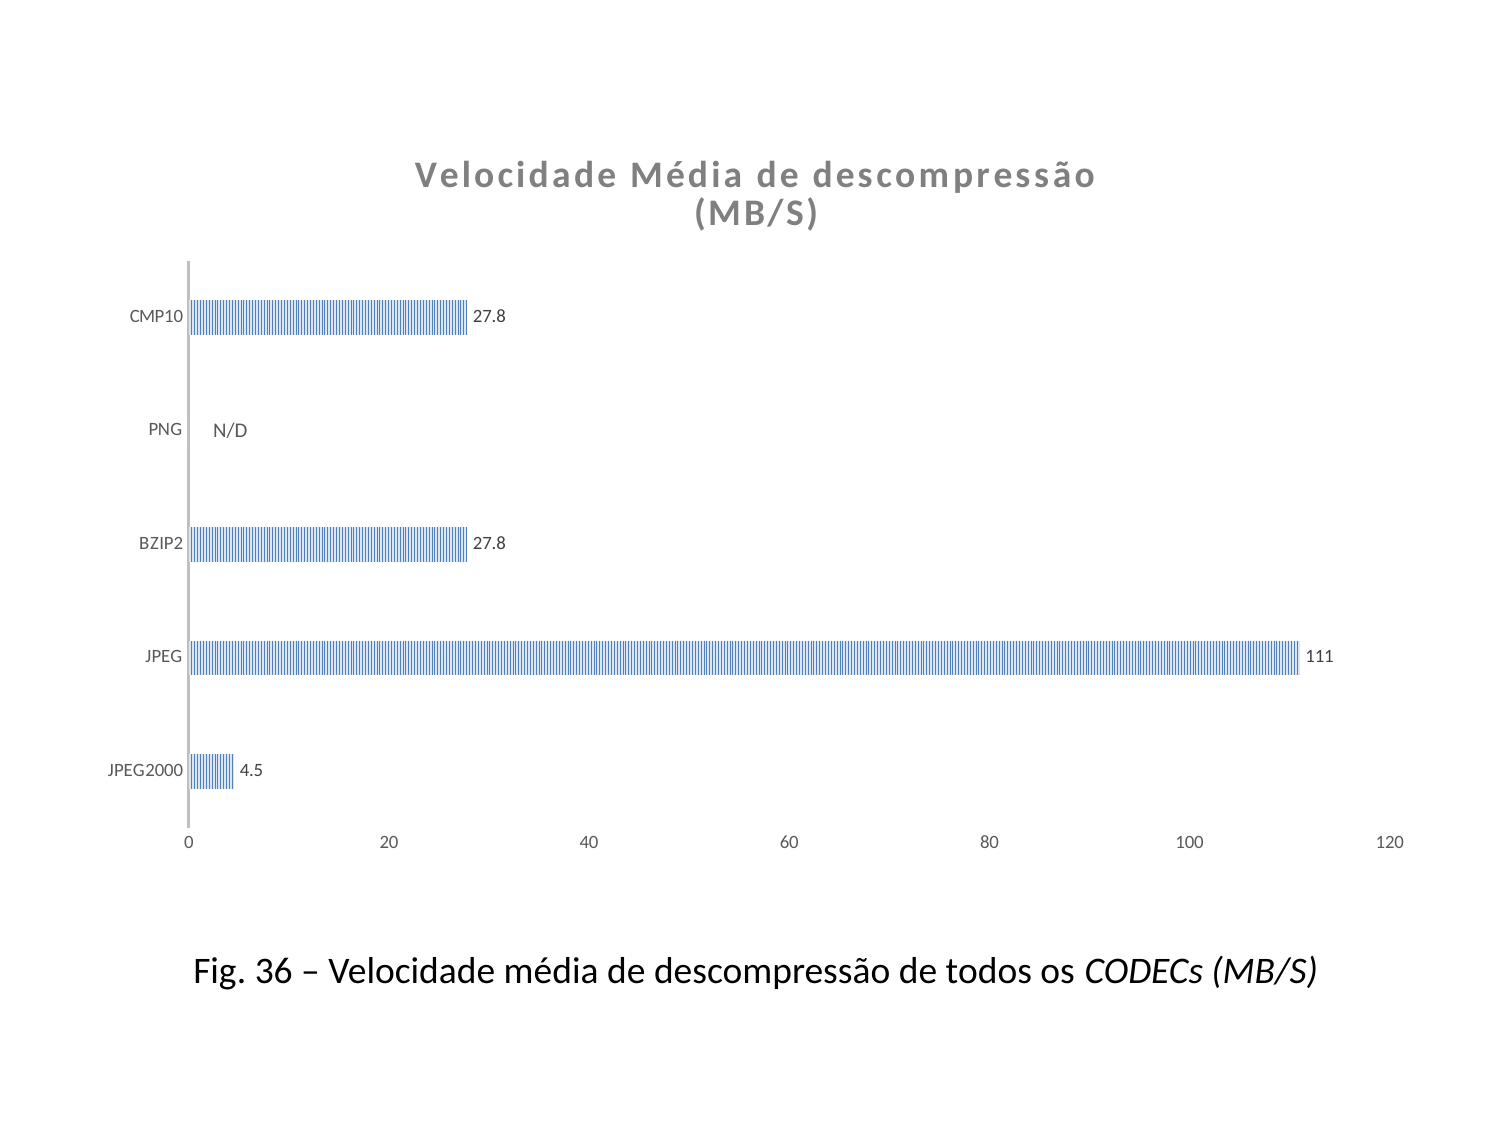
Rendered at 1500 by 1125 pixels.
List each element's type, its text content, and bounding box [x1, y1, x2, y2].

text_box Fig. 36 – Velocidade média de descompressão de todos os CODECs (MB/S) [140, 938, 1371, 999]
chart [80, 125, 1431, 869]
